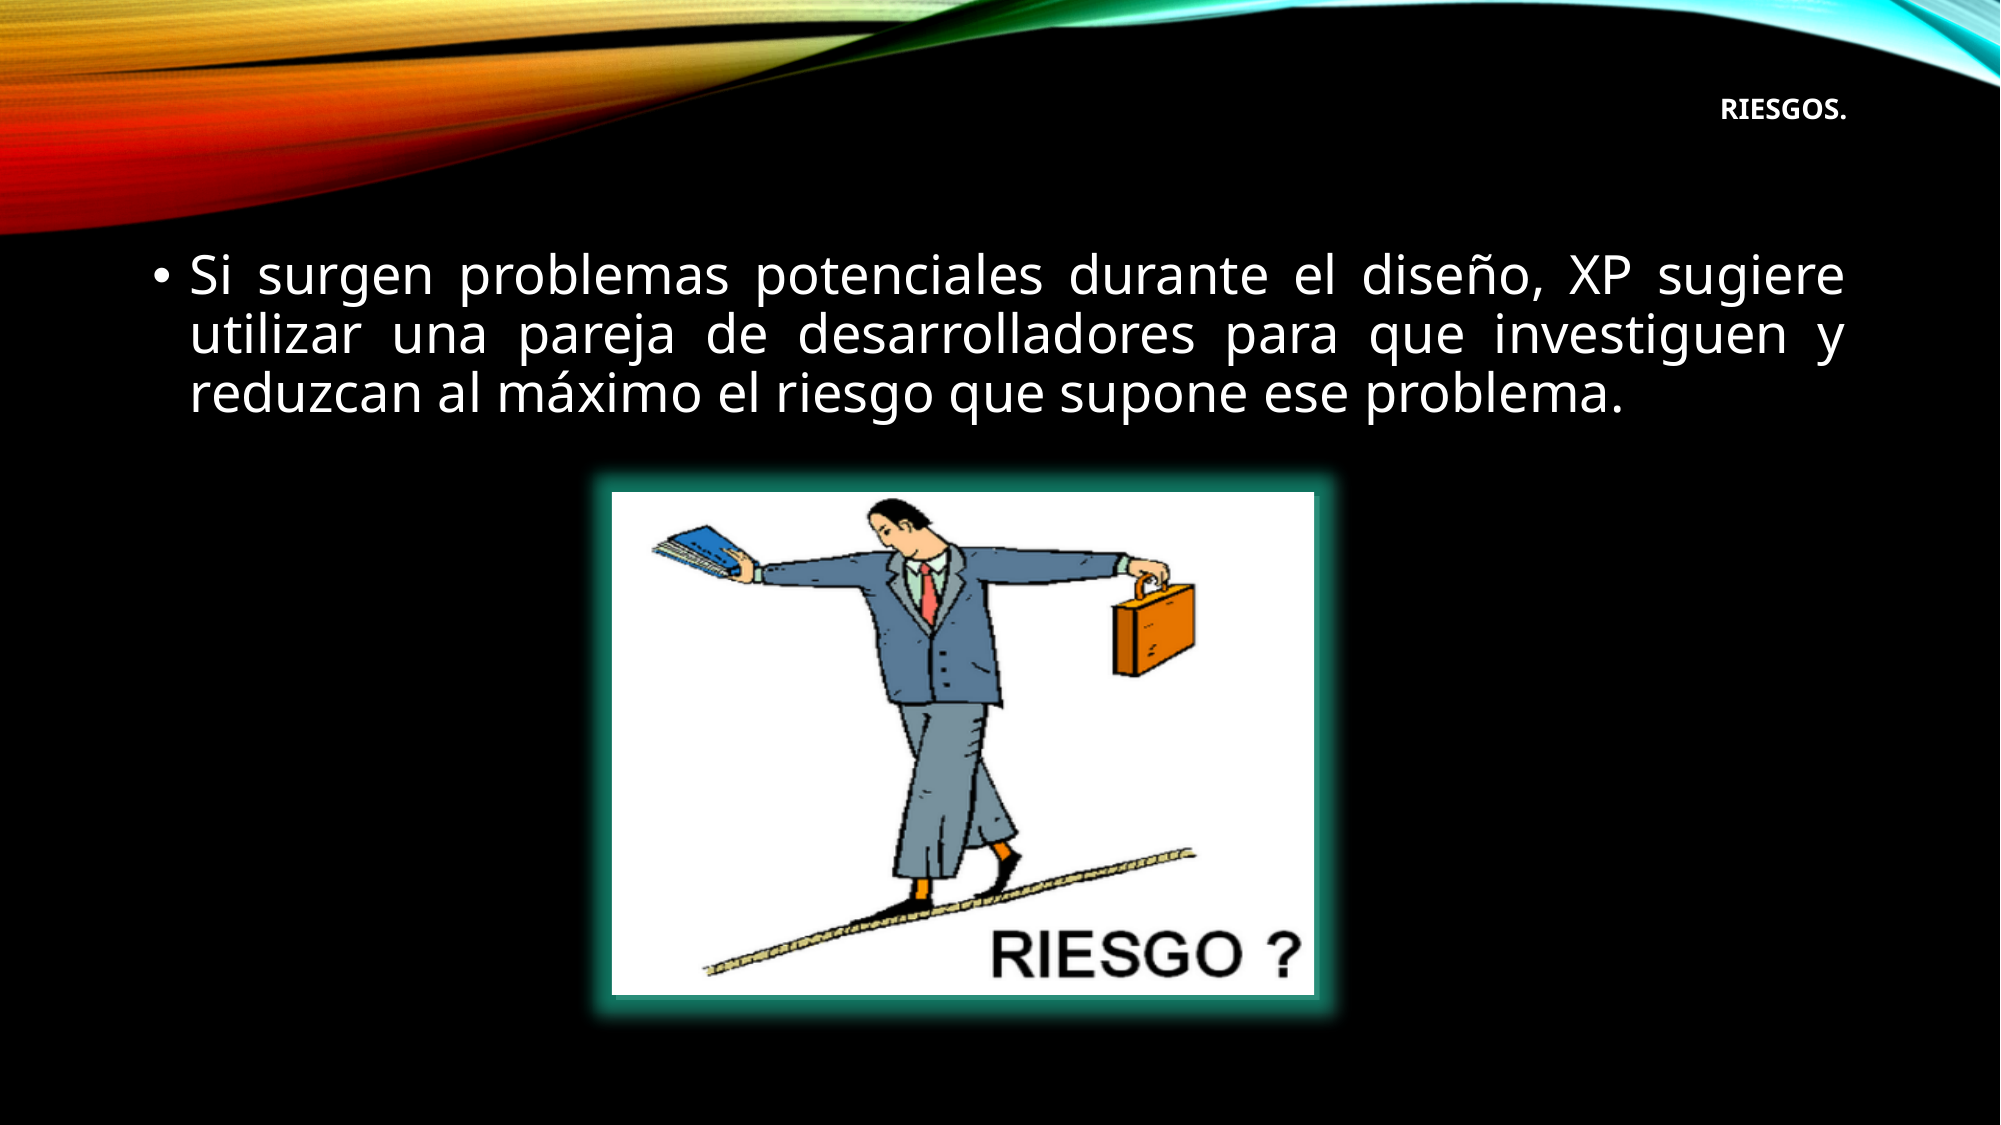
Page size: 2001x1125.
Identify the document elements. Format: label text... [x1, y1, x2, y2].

list Si surgen problemas potenciales durante el diseño, XP sugiere utilizar una pareja de desarrolladores para que investiguen y reduzcan al máximo el riesgo que supone ese problema. [137, 240, 1863, 1014]
picture [611, 491, 1315, 995]
picture [0, 0, 2000, 237]
title RIESGOS. [137, 59, 1863, 178]
